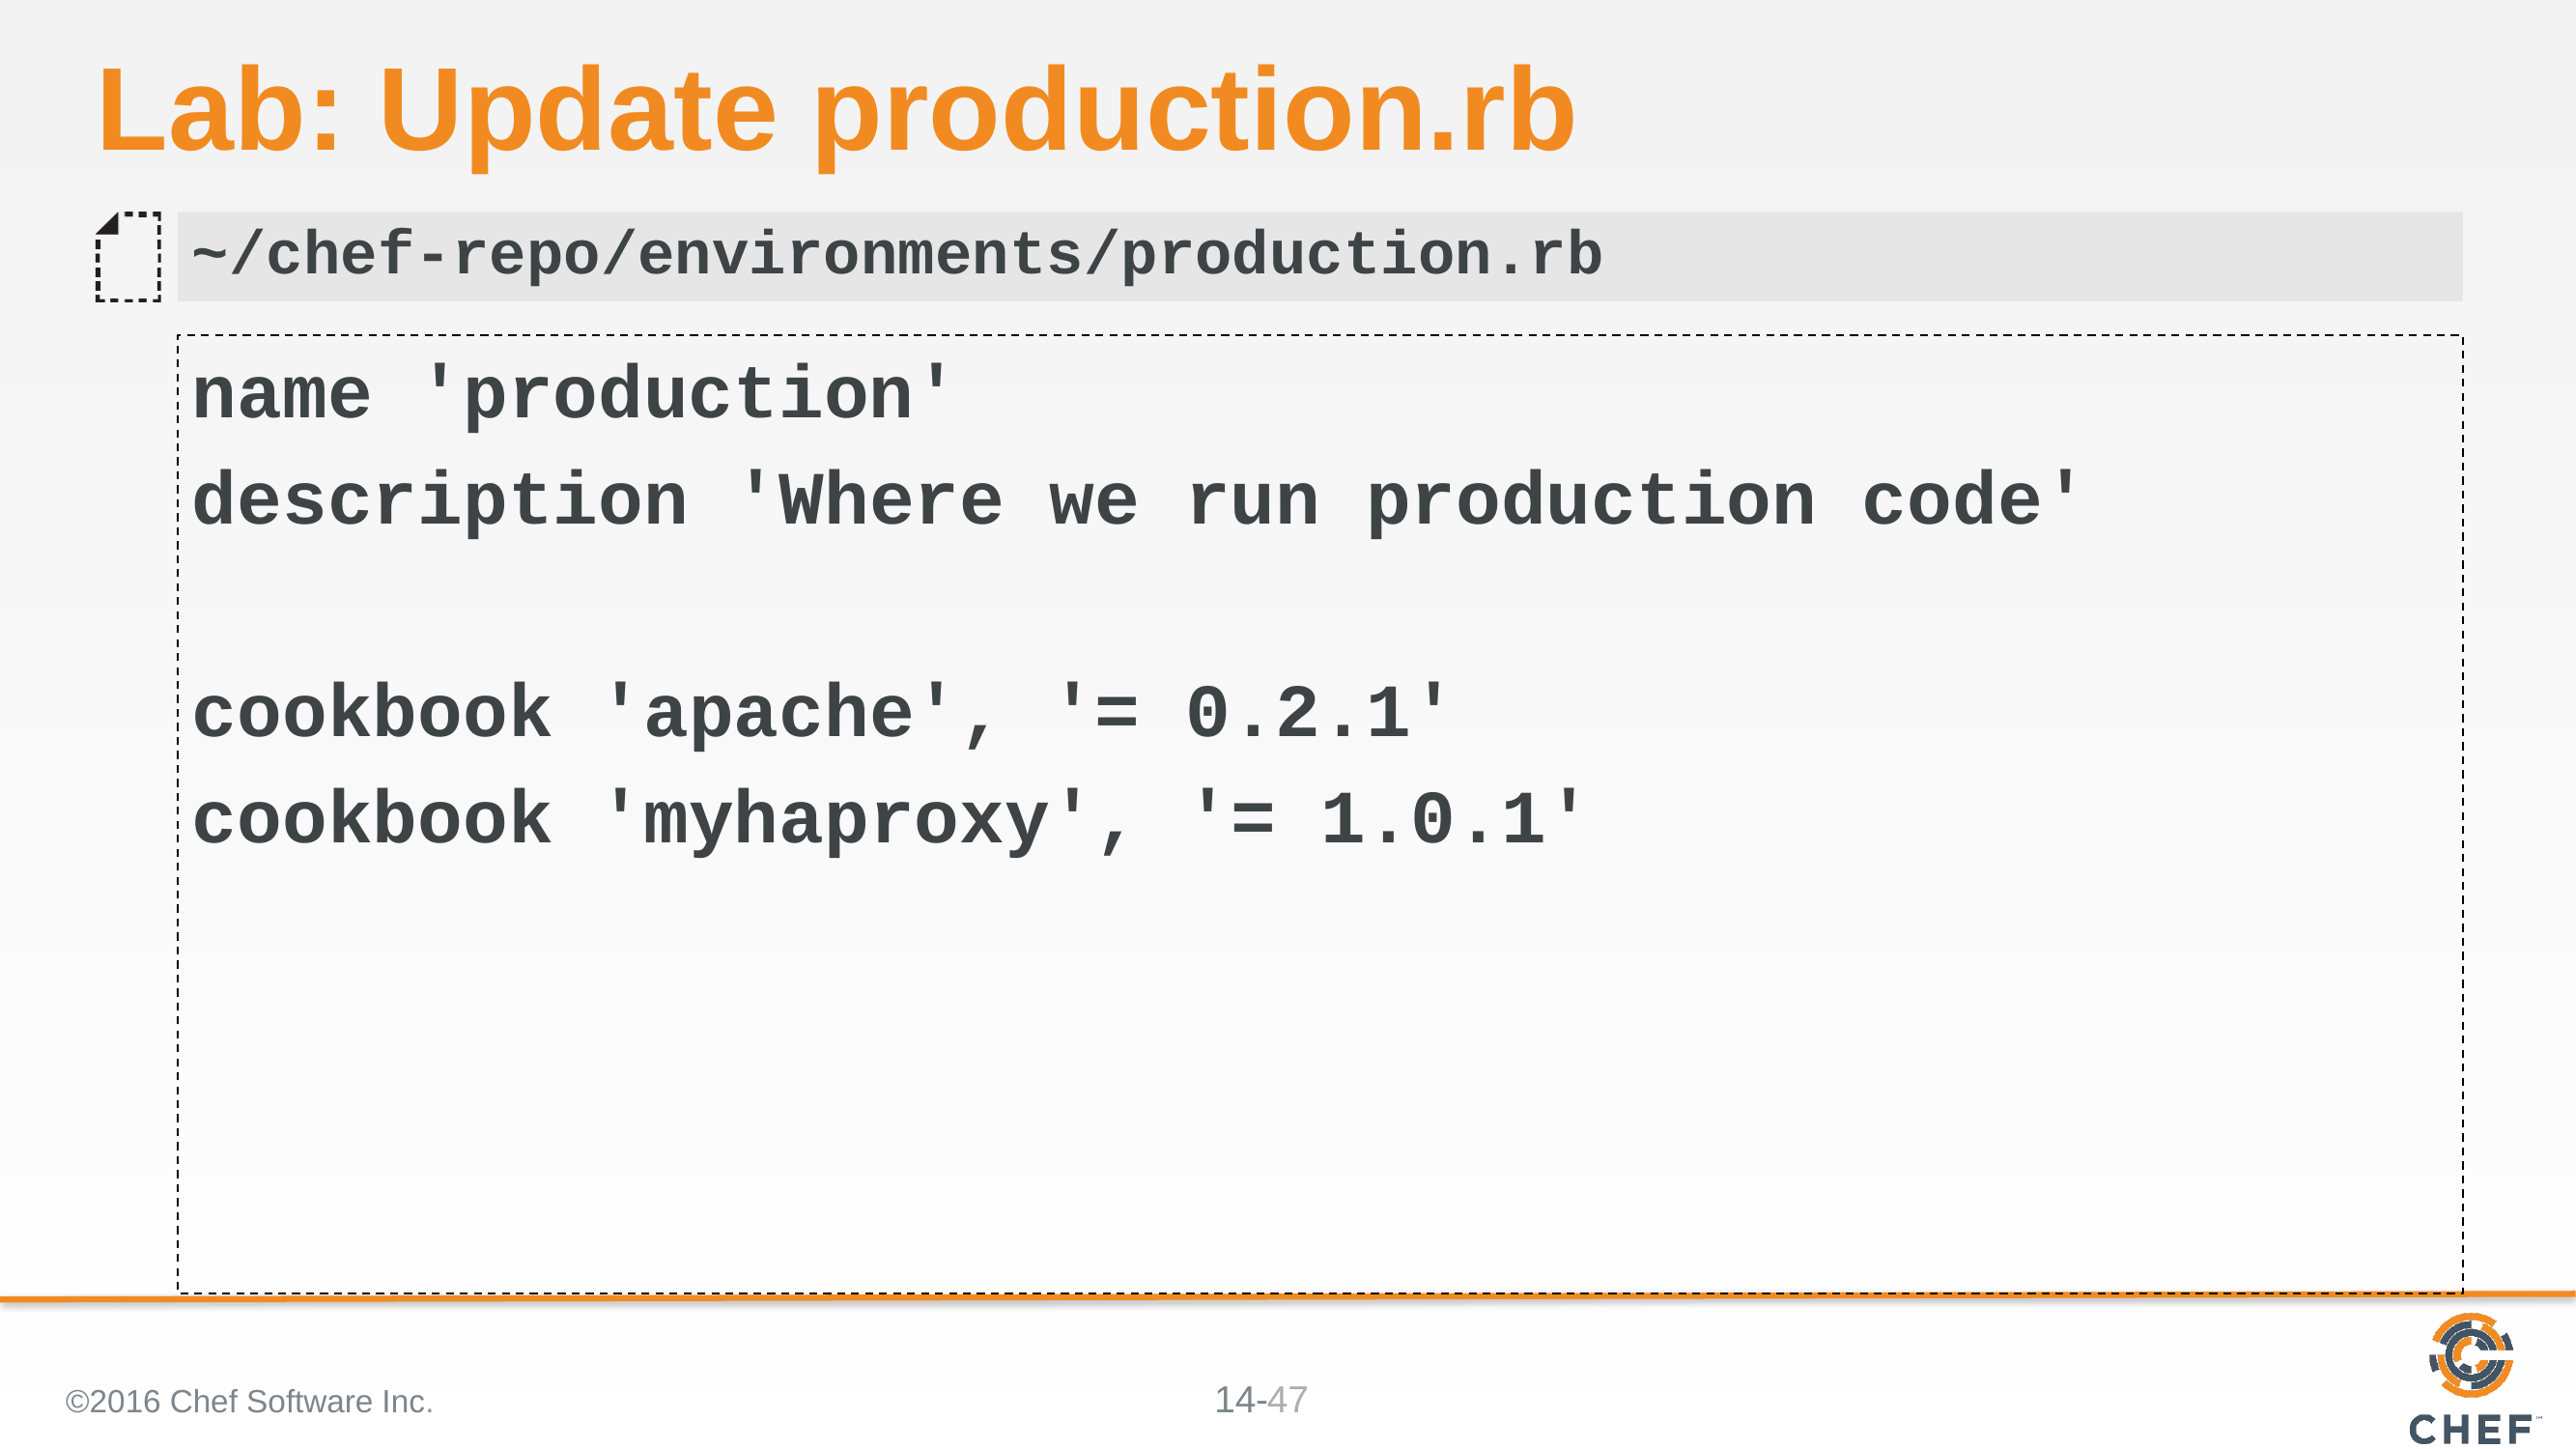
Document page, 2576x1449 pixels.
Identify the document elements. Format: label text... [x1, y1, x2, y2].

list ~/chef-repo/environments/production.rb [177, 212, 2463, 302]
footer ©2016 Chef Software Inc. [51, 1359, 952, 1440]
slide_number 47 [998, 1359, 1578, 1437]
list name 'production' description 'Where we run production code' cookbook 'apache', '= 0.2.1' cookbook 'myhaproxy', '= 1.0.1' [177, 334, 2464, 1294]
title Lab: Update production.rb [96, 48, 2463, 180]
picture [2399, 1297, 2550, 1449]
